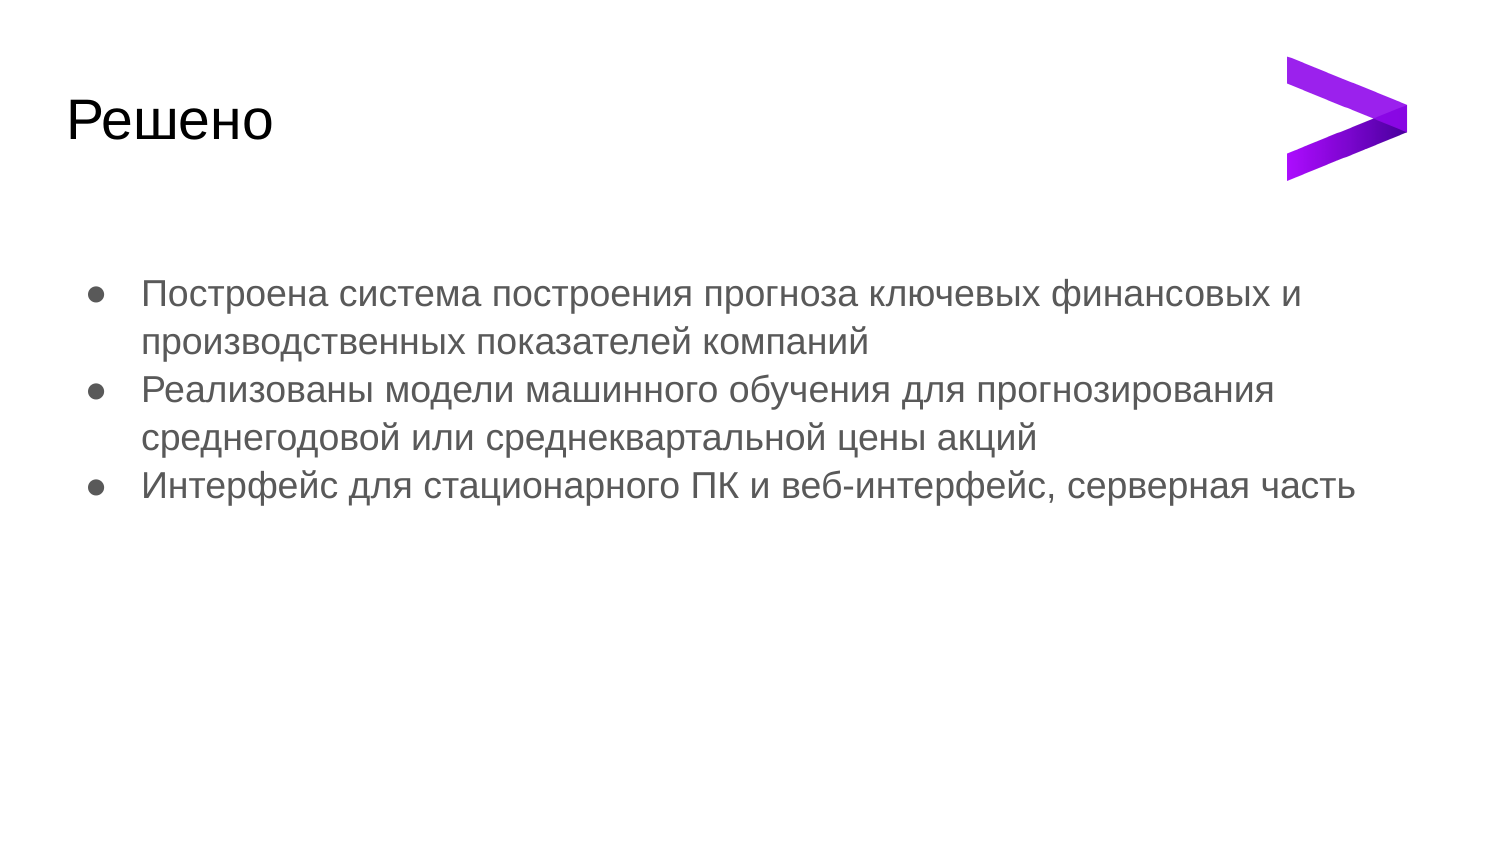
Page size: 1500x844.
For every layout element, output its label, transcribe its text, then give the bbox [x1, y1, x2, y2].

list Построена система построения прогноза ключевых финансовых и производственных показателей компаний Реализованы модели машинного обучения для прогнозирования среднегодовой или среднеквартальной цены акций Интерфейс для стационарного ПК и веб-интерфейс, серверная часть [51, 250, 1449, 638]
picture [1279, 32, 1450, 208]
title Решено [51, 72, 1274, 167]
